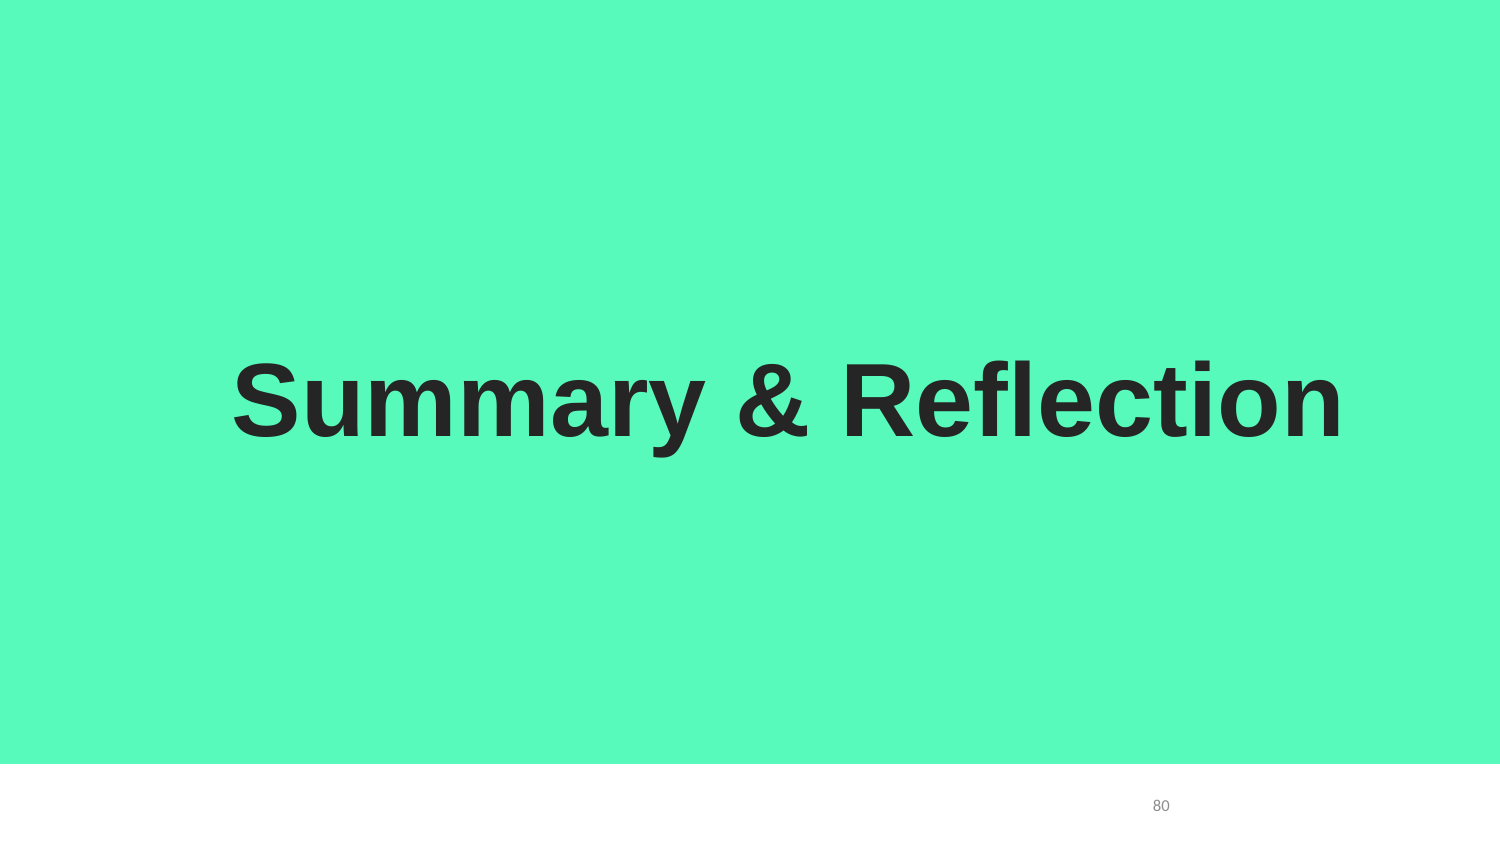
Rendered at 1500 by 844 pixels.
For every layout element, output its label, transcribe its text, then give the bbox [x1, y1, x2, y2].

title Summary & Reflection [154, 331, 1346, 473]
slide_number 80 [1148, 795, 1174, 844]
text_box [0, 0, 1500, 764]
